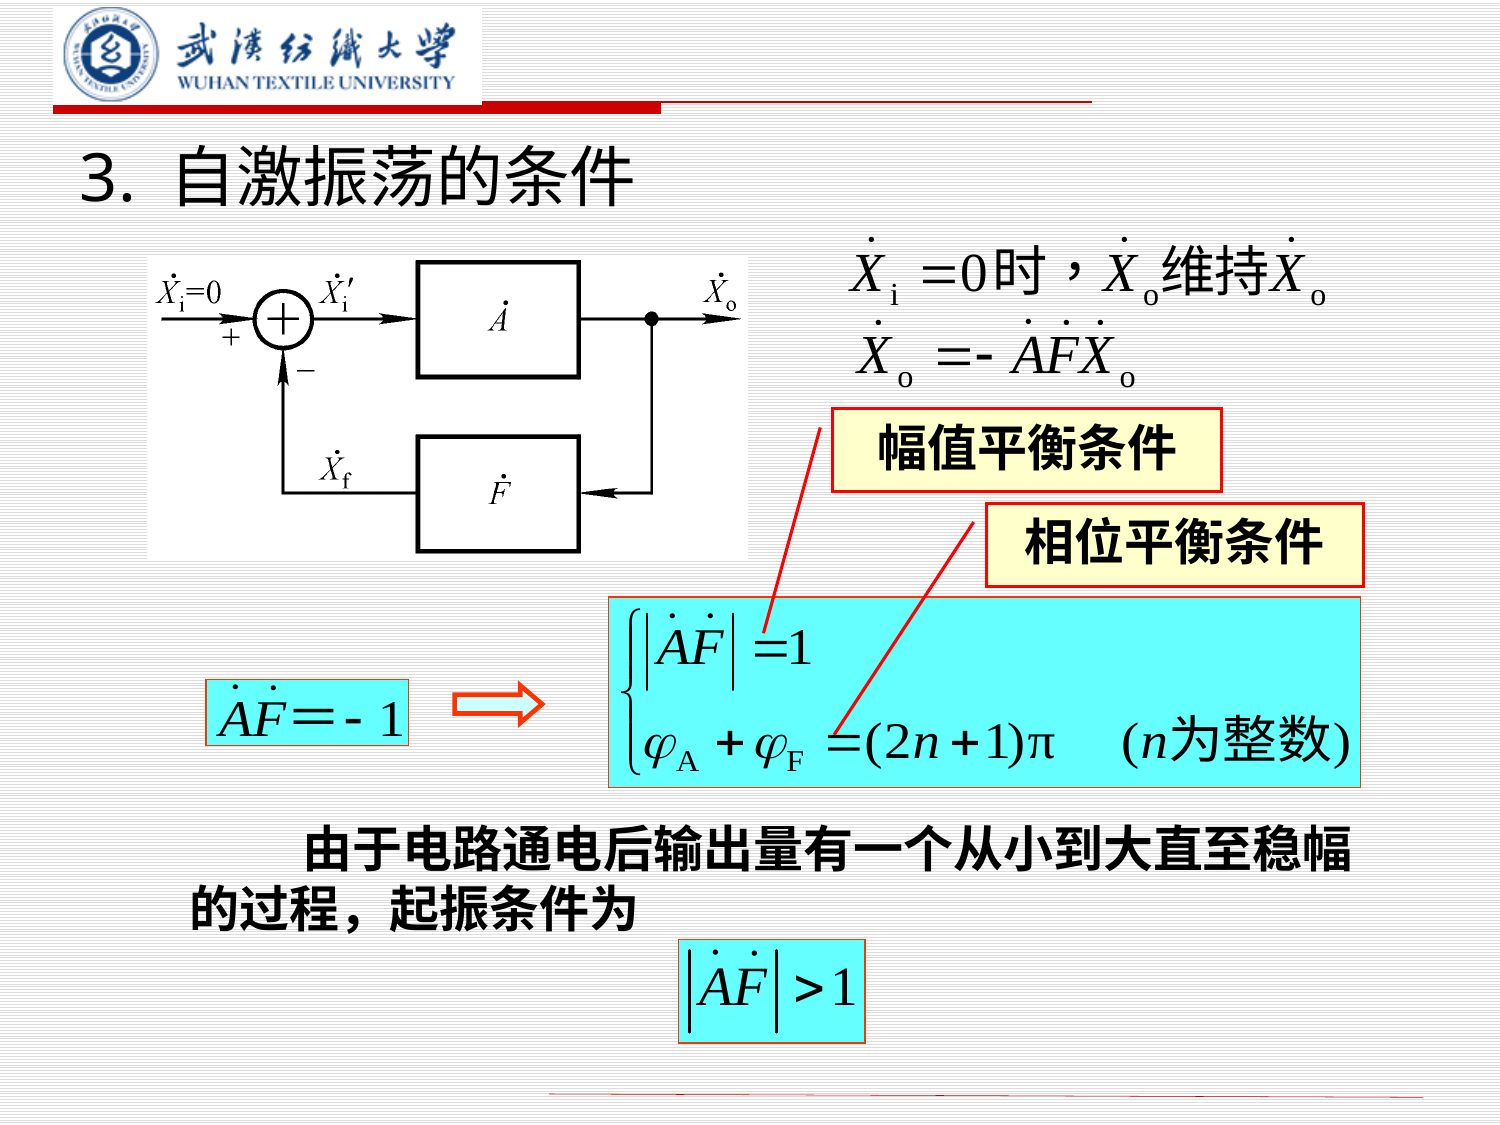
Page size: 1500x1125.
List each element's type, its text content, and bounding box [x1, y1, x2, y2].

title 3. 自激振荡的条件 [64, 160, 1226, 223]
picture [53, 7, 482, 105]
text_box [844, 314, 1145, 402]
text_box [837, 231, 1340, 320]
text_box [832, 408, 1364, 587]
text_box 由于电路通电后输出量有一个从小到大直至稳幅的过程，起振条件为 [174, 809, 1400, 945]
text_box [454, 597, 1360, 788]
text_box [678, 940, 865, 1043]
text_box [147, 254, 748, 561]
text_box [206, 680, 409, 746]
